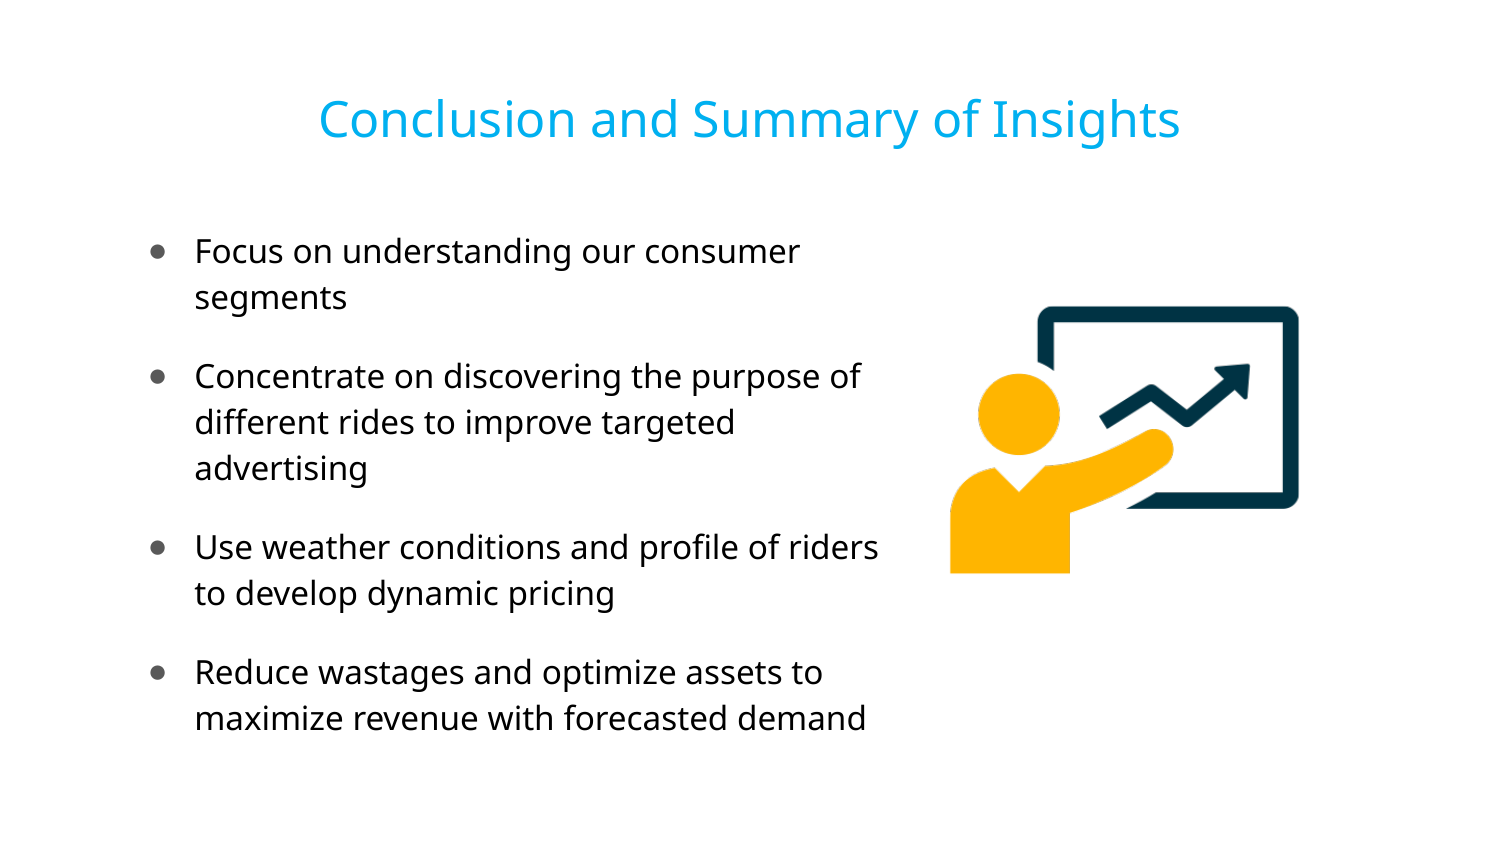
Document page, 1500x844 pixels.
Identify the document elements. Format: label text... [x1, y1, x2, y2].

list Focus on understanding our consumer segments Concentrate on discovering the purpose of different rides to improve targeted advertising Use weather conditions and profile of riders to develop dynamic pricing Reduce wastages and optimize assets to maximize revenue with forecasted demand [132, 209, 933, 730]
title Conclusion and Summary of Insights [51, 72, 1449, 167]
picture [885, 262, 1364, 618]
